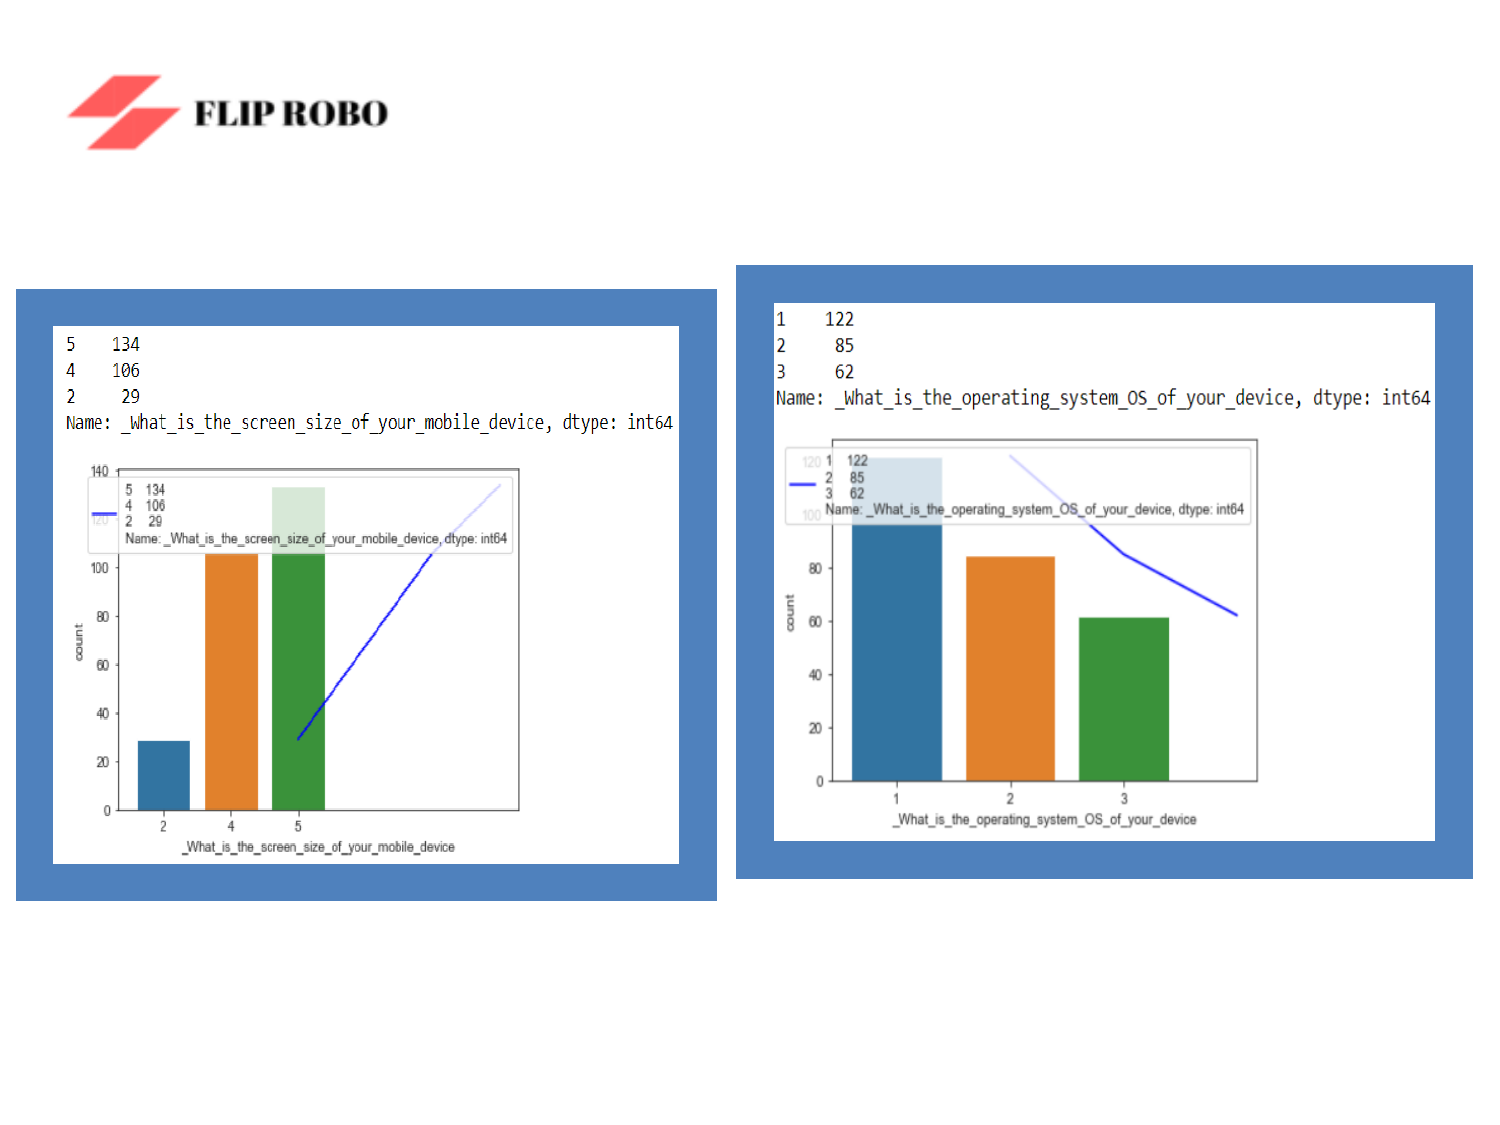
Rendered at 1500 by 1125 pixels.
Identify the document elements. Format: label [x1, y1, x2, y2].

picture [52, 54, 419, 180]
picture [52, 325, 680, 864]
picture [773, 302, 1436, 842]
